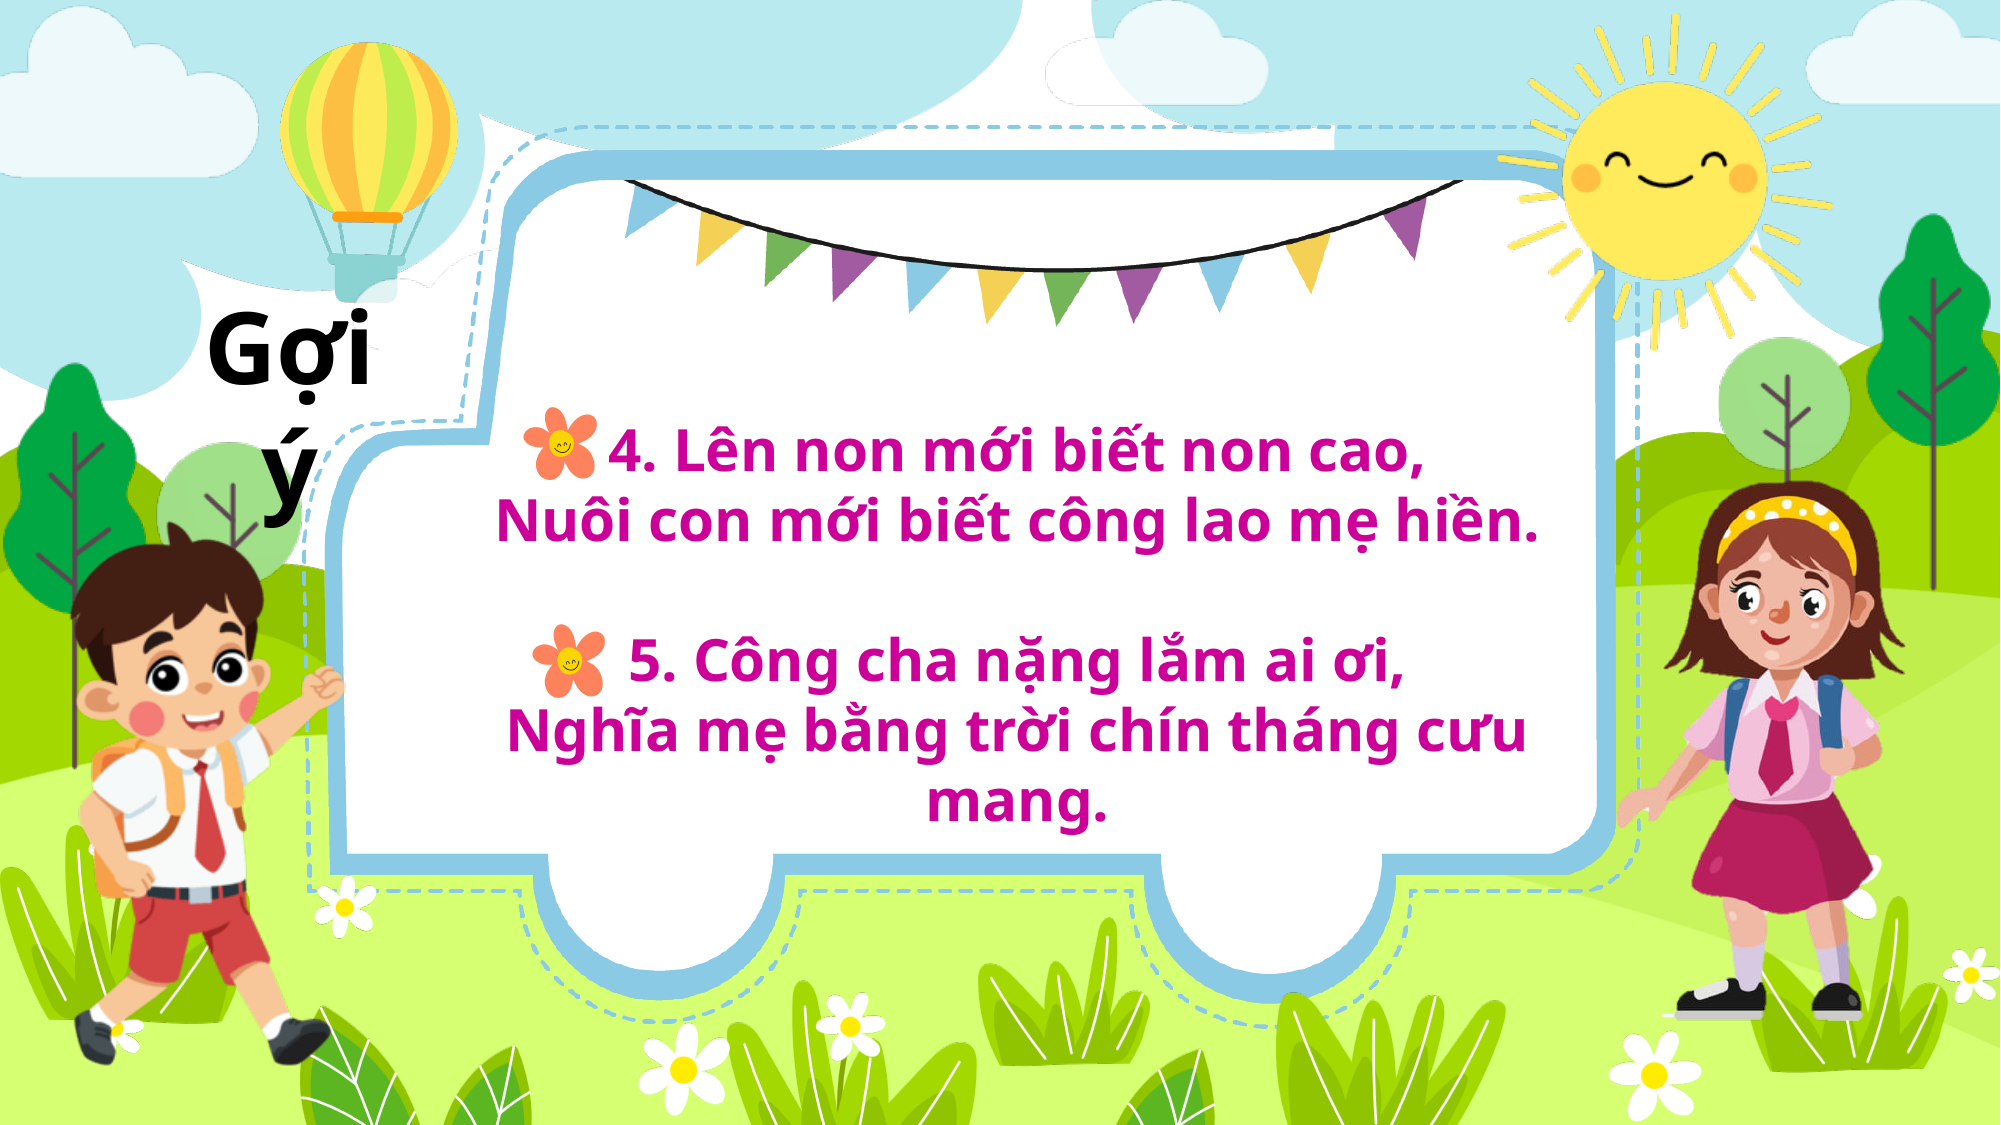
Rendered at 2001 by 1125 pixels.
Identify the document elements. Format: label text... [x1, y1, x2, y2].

picture [0, 0, 2001, 1125]
text_box Gợi ý [173, 277, 299, 515]
